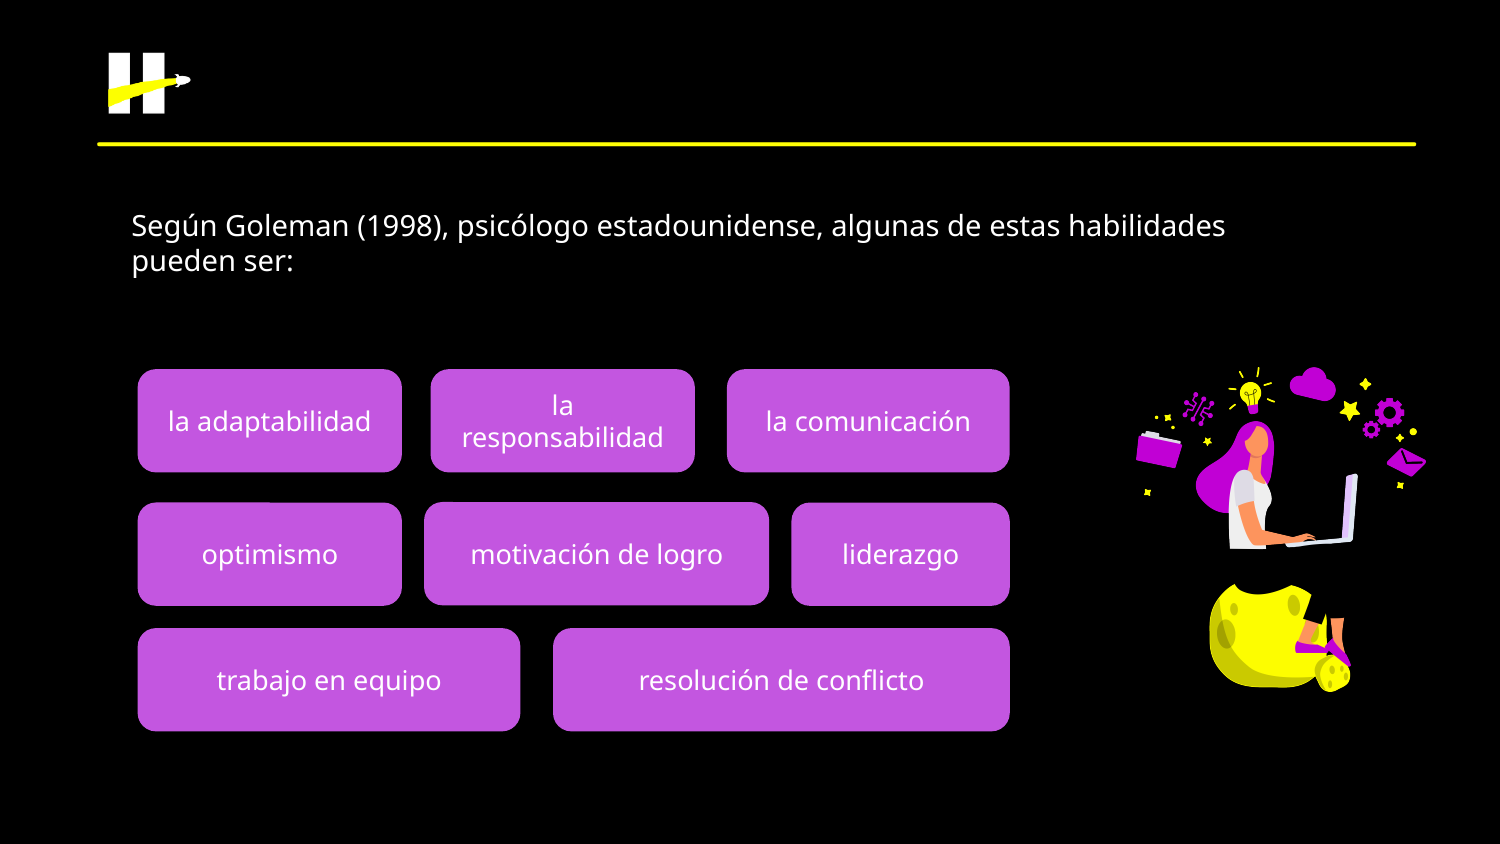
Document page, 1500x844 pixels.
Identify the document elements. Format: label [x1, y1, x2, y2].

picture [0, 0, 1500, 844]
text_box [138, 370, 1009, 730]
